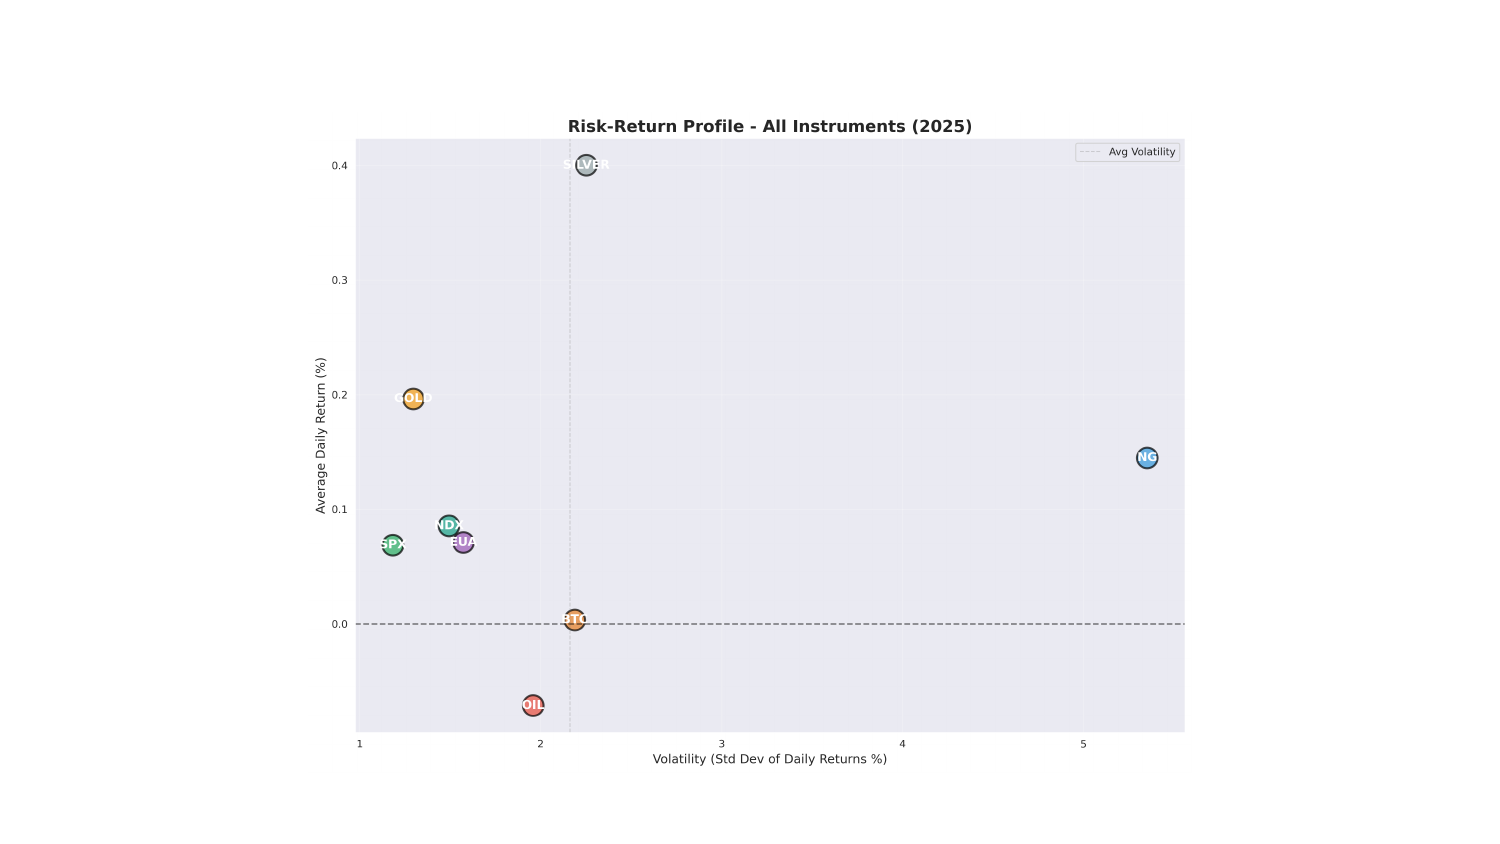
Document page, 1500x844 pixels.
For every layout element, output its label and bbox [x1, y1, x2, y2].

picture [307, 112, 1192, 773]
